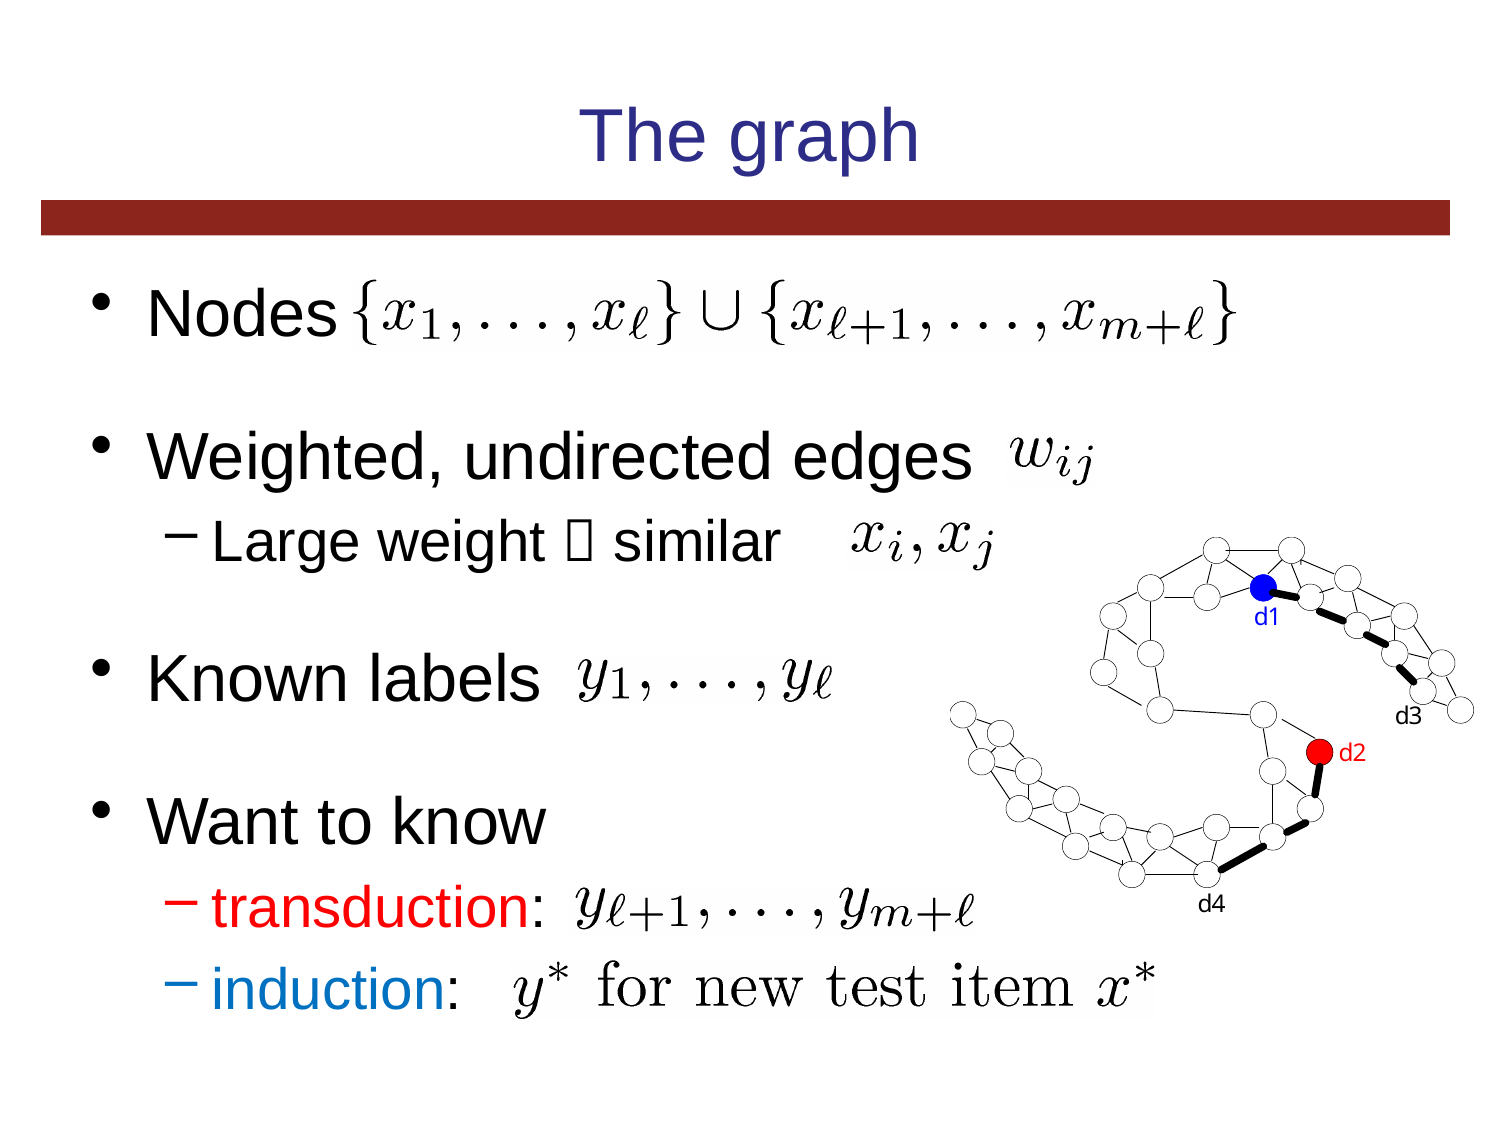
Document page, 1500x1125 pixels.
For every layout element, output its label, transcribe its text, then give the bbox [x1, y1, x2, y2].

list Nodes Weighted, undirected edges Large weight  similar Known labels Want to know transduction: induction: [74, 262, 1426, 1006]
picture [349, 278, 1240, 351]
picture [507, 955, 1155, 1020]
picture [570, 656, 838, 703]
picture [569, 520, 1475, 937]
title The graph [74, 37, 1426, 226]
picture [1002, 434, 1094, 488]
